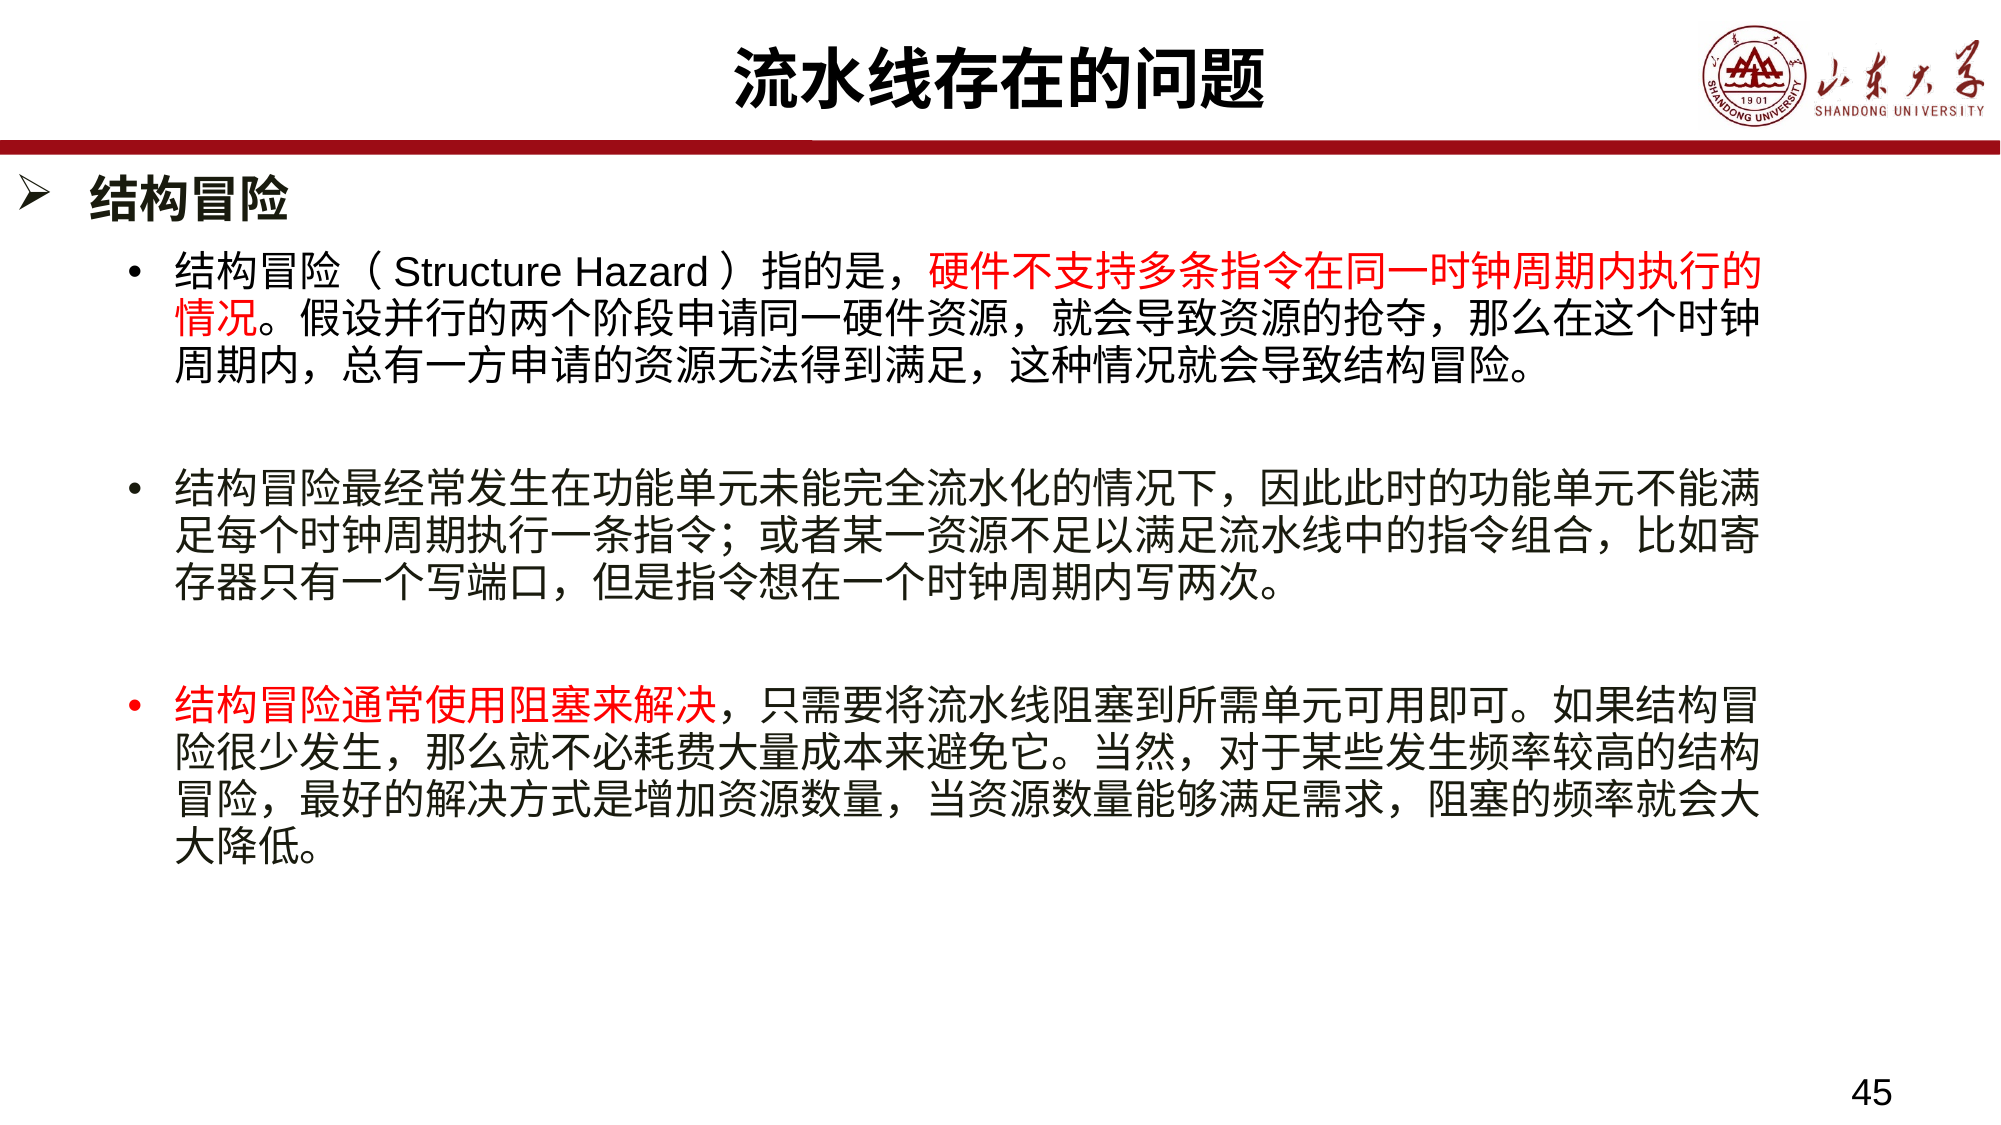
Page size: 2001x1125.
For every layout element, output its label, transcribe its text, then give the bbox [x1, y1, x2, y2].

title 流水线存在的问题 [0, 39, 2000, 152]
text_box 结构冒险（Structure Hazard）指的是，硬件不支持多条指令在同一时钟周期内执行的情况。假设并行的两个阶段申请同一硬件资源，就会导致资源的抢夺，那么在这个时钟周期内，总有一方申请的资源无法得到满足，这种情况就会导致结构冒险。 结构冒险最经常发生在功能单元未能完全流水化的情况下，因此此时的功能单元不能满足每个时钟周期执行一条指令；或者某一资源不足以满足流水线中的指令组合，比如寄存器只有一个写端口，但是指令想在一个时钟周期内写两次。 结构冒险通常使用阻塞来解决，只需要将流水线阻塞到所需单元可用即可。如果结构冒险很少发生，那么就不必耗费大量成本来避免它。当然，对于某些发生频率较高的结构冒险，最好的解决方式是增加资源数量，当资源数量能够满足需求，阻塞的频率就会大大降低。 [26, 241, 1789, 1002]
list 结构冒险 [0, 164, 1928, 1047]
slide_number 45 [1836, 1060, 2000, 1125]
picture [1698, 21, 1810, 39]
